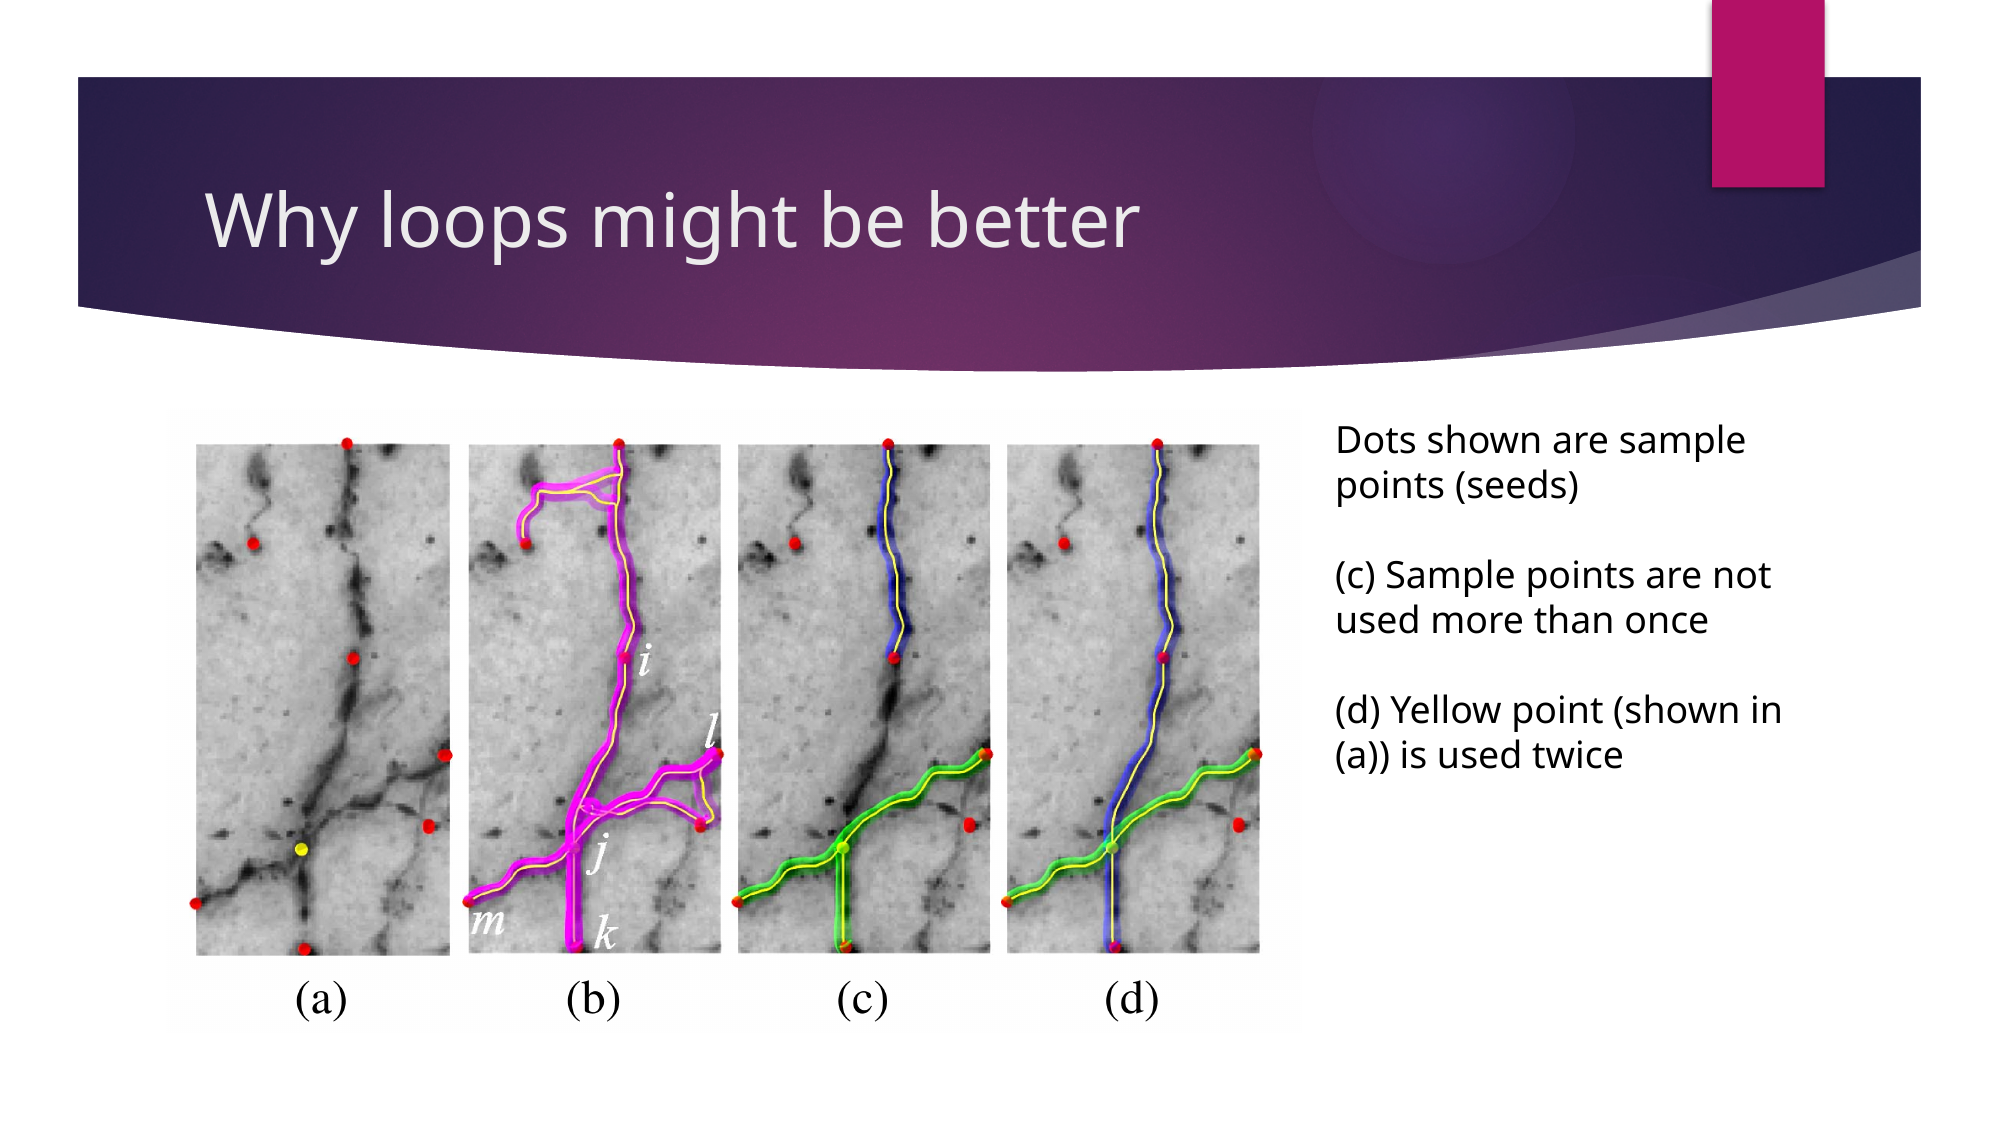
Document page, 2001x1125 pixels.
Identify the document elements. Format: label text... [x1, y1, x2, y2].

title Why loops might be better [189, 159, 1627, 276]
text_box Dots shown are sample points (seeds) (c) Sample points are not used more than once (d) Yellow point (shown in (a)) is used twice [1320, 408, 1818, 783]
picture [166, 407, 1303, 1033]
